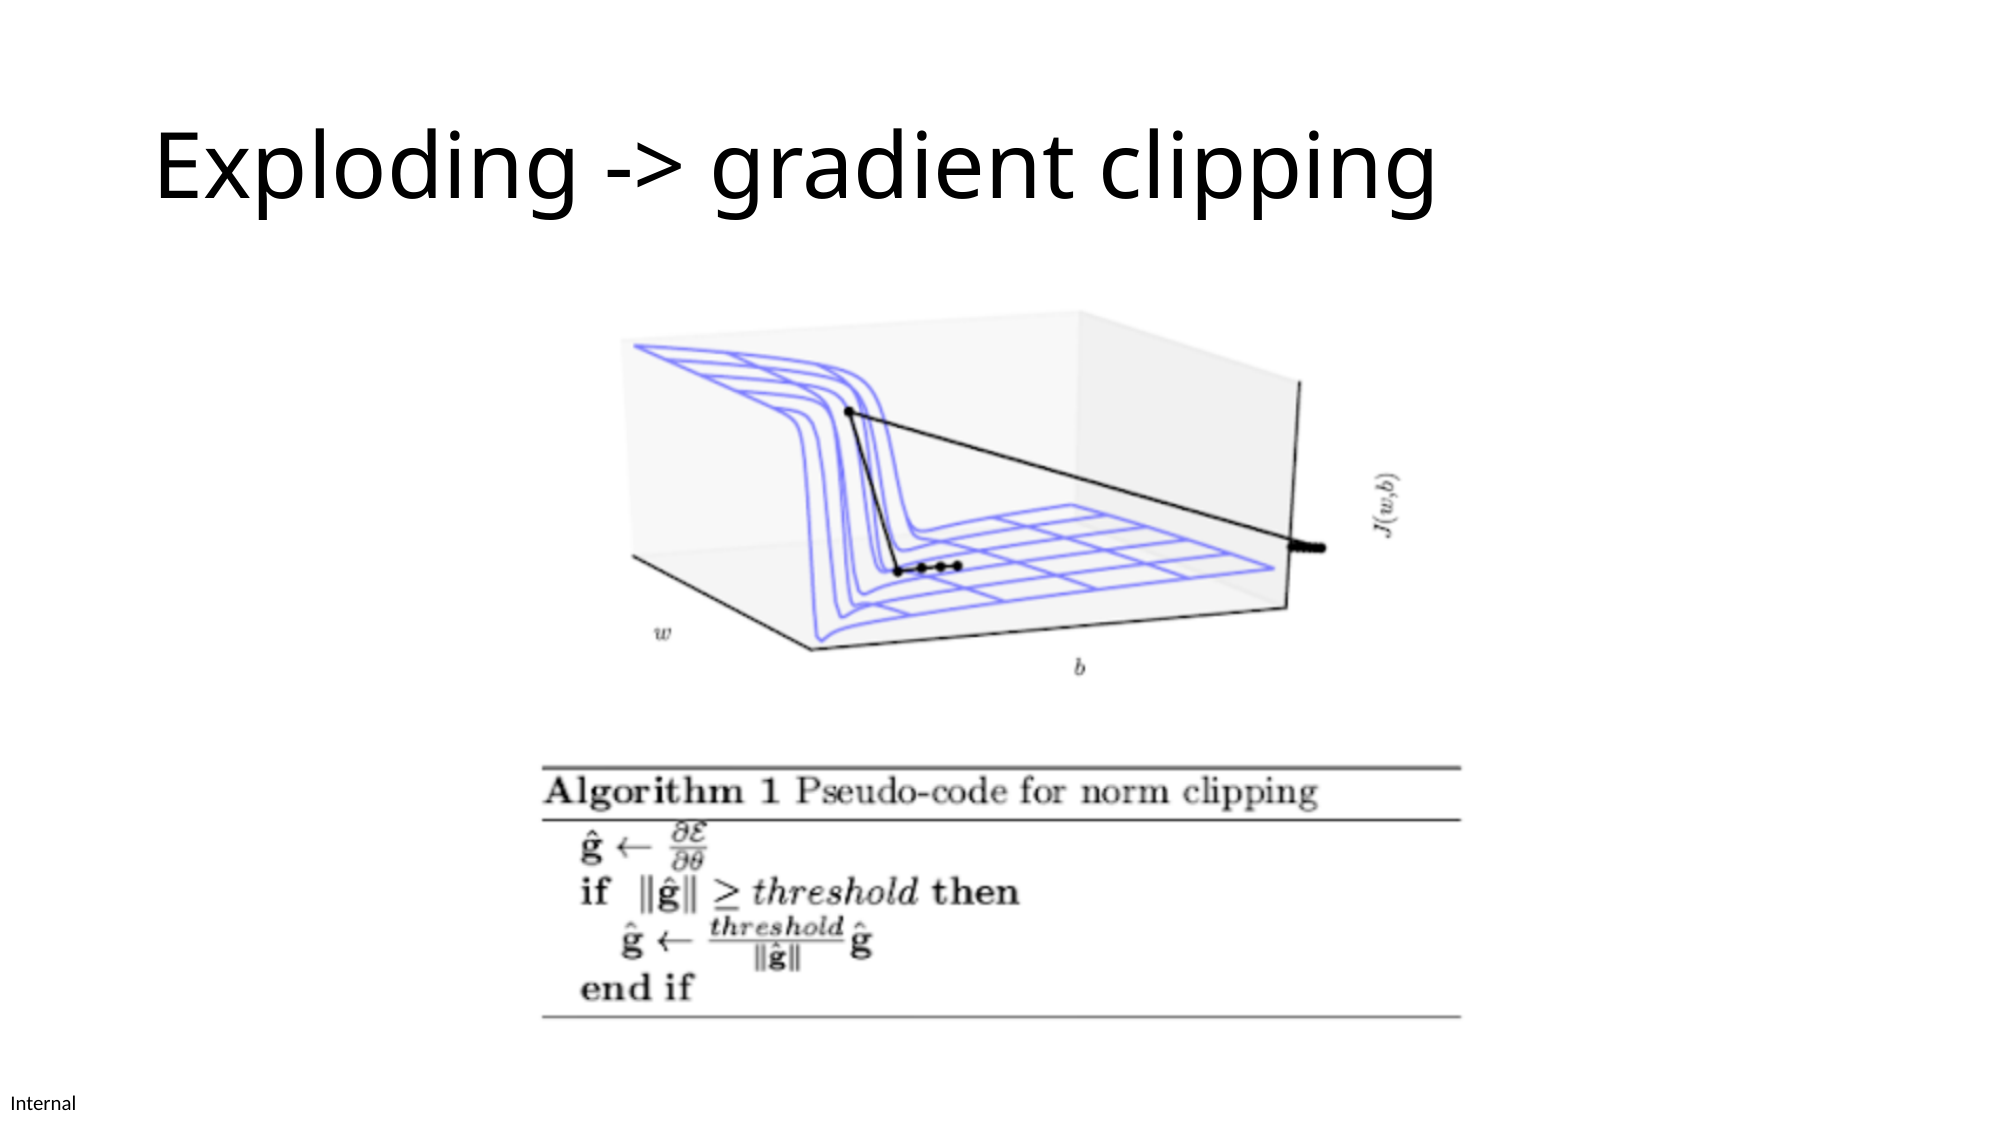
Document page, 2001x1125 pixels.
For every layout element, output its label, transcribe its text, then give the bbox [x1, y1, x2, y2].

picture [527, 747, 1473, 1032]
picture [575, 277, 1425, 694]
title Exploding -> gradient clipping [137, 59, 1863, 278]
